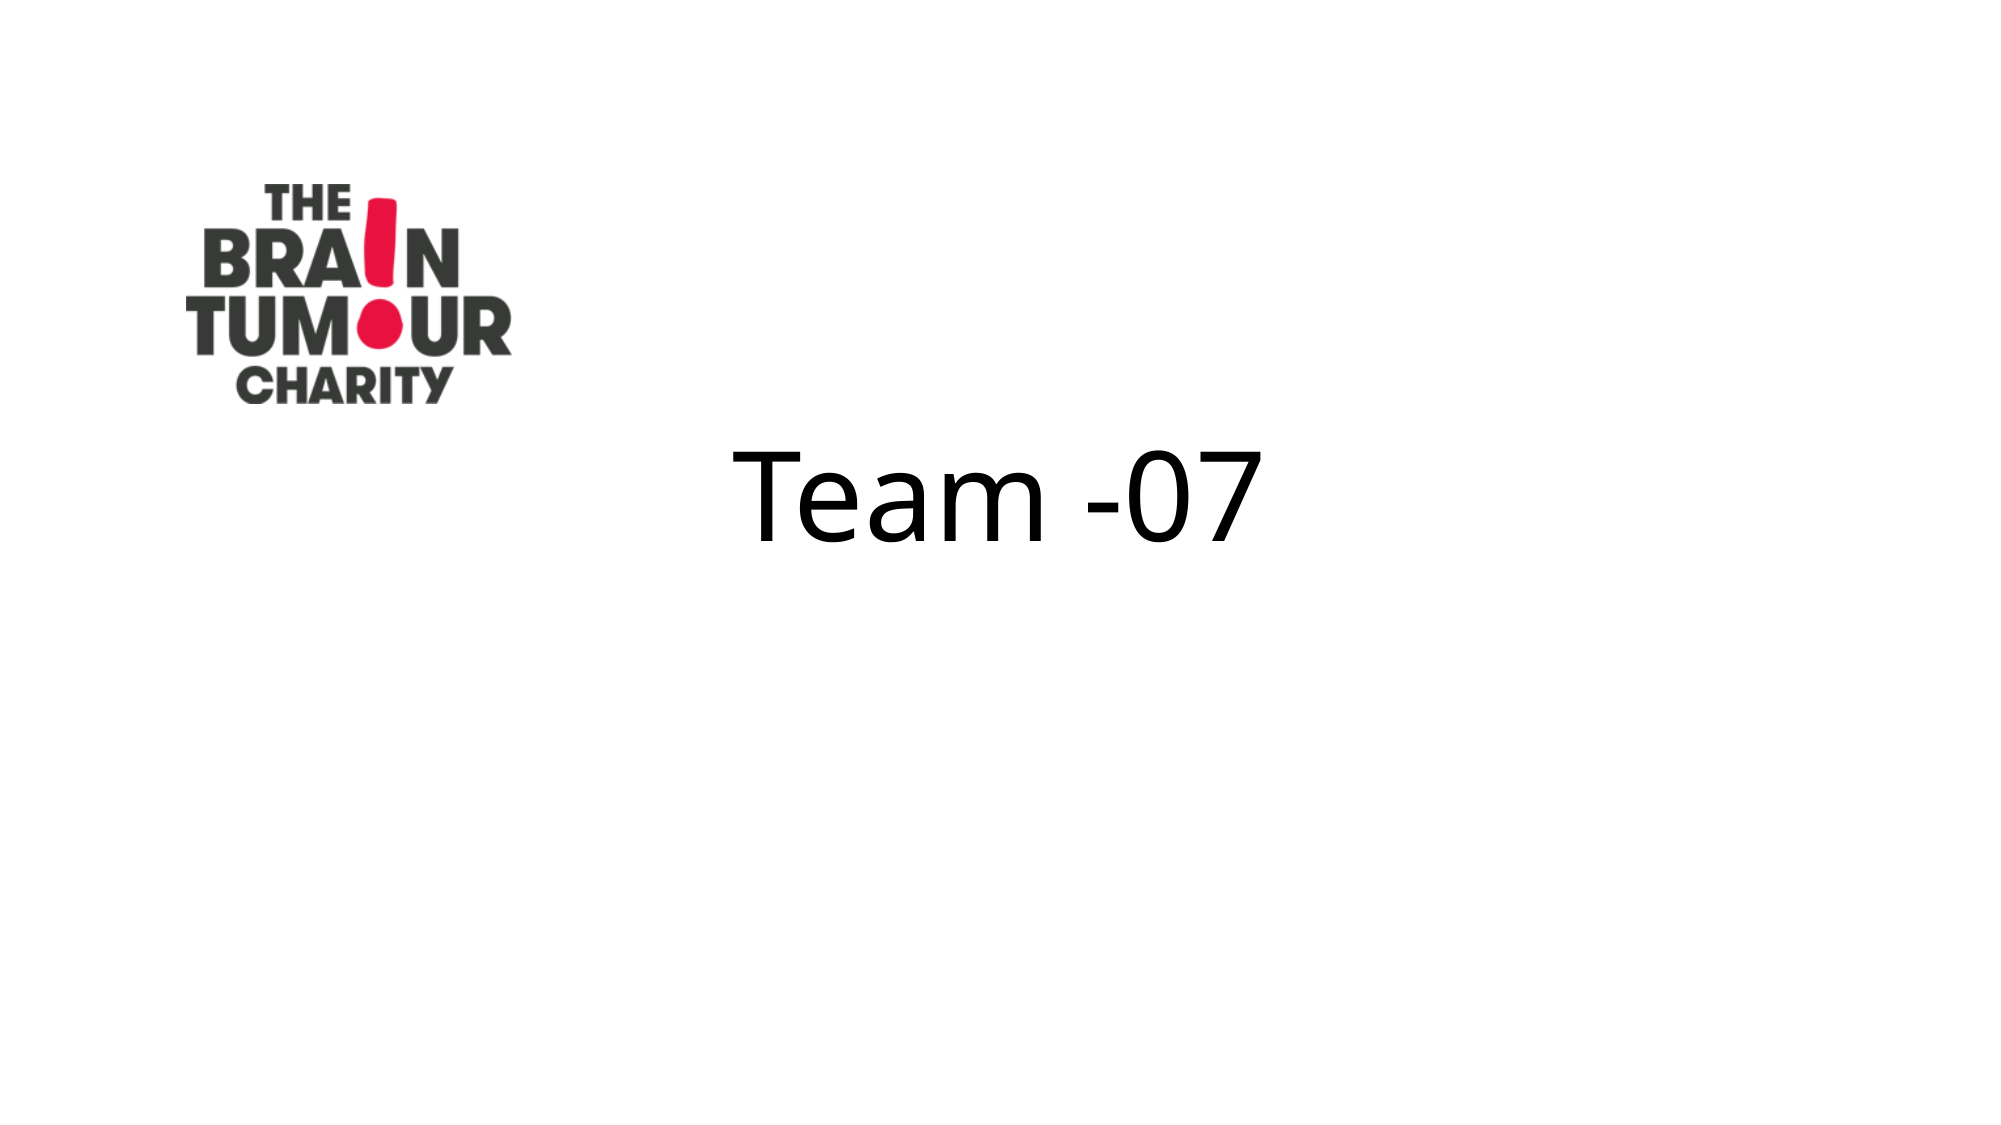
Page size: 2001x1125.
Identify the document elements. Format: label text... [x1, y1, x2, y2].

title Team -07 [249, 184, 1750, 576]
picture [186, 184, 605, 404]
